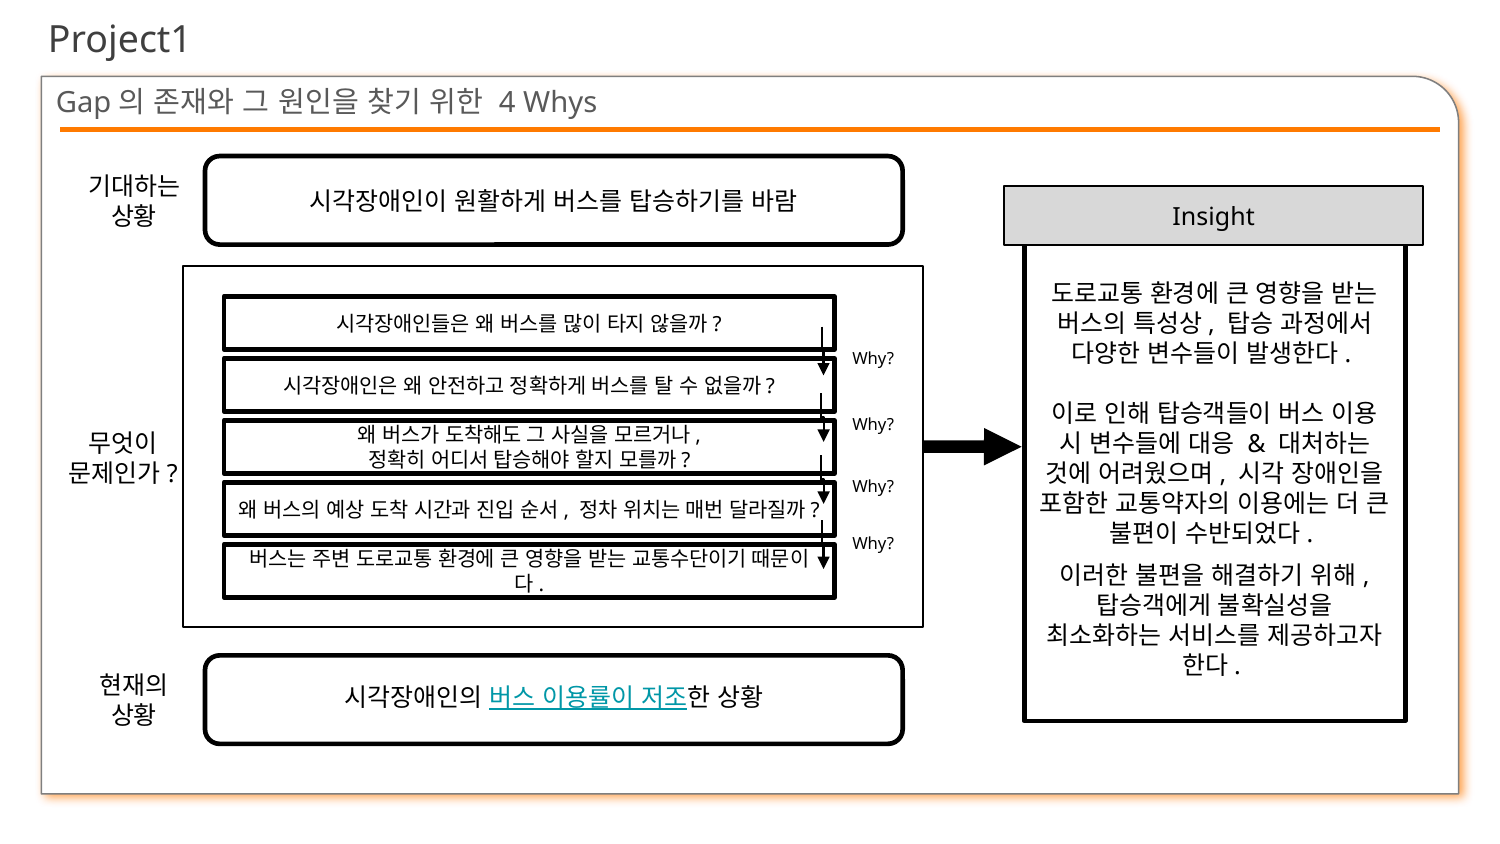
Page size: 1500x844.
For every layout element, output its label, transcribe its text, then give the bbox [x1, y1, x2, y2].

text_box [152, 38, 812, 105]
text_box 현재의 상황 [63, 655, 205, 744]
text_box Why? [846, 412, 901, 436]
text_box Why? [846, 531, 901, 554]
text_box 시각장애인들은 왜 버스를 많이 타지 않을까? [223, 296, 835, 350]
text_box Insight [1004, 186, 1424, 245]
text_box [182, 266, 924, 628]
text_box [797, 349, 848, 353]
text_box 왜 버스가 도착해도 그 사실을 모르거나, 정확히 어디서 탑승해야 할지 모를까? [223, 420, 835, 474]
text_box 시각장애인의 버스 이용률이 저조한 상황 [204, 655, 903, 744]
text_box Why? [846, 474, 901, 498]
text_box Why? [846, 346, 901, 369]
title Gap의 존재와 그 원인을 찾기 위한 4 Whys [55, 76, 1329, 110]
text_box 왜 버스의 예상 도착 시간과 진입 순서, 정차 위치는 매번 달라질까? [223, 482, 835, 536]
text_box 시각장애인은 왜 안전하고 정확하게 버스를 탈 수 없을까? [223, 358, 835, 412]
text_box 도로교통 환경에 큰 영향을 받는 버스의 특성상, 탑승 과정에서 다양한 변수들이 발생한다. 이로 인해 탑승객들이 버스 이용 시 변수들에 대응 & 대처하는 것에 어려웠으며, 시각 장애인을 포함한 교통약자의 이용에는 더 큰 불편이 수반되었다. 이러한 불편을 해결하기 위해, 탑승객에게 불확실성을 최소화하는 서비스를 제공하고자 한다. [1024, 245, 1406, 721]
text_box 기대하는 상황 [63, 156, 205, 245]
list Project1 [38, 24, 1126, 51]
text_box 시각장애인이 원활하게 버스를 탑승하기를 바람 [205, 156, 903, 245]
text_box 버스는 주변 도로교통 환경에 큰 영향을 받는 교통수단이기 때문이다. [223, 544, 835, 598]
text_box 무엇이 문제인가? [52, 372, 182, 542]
